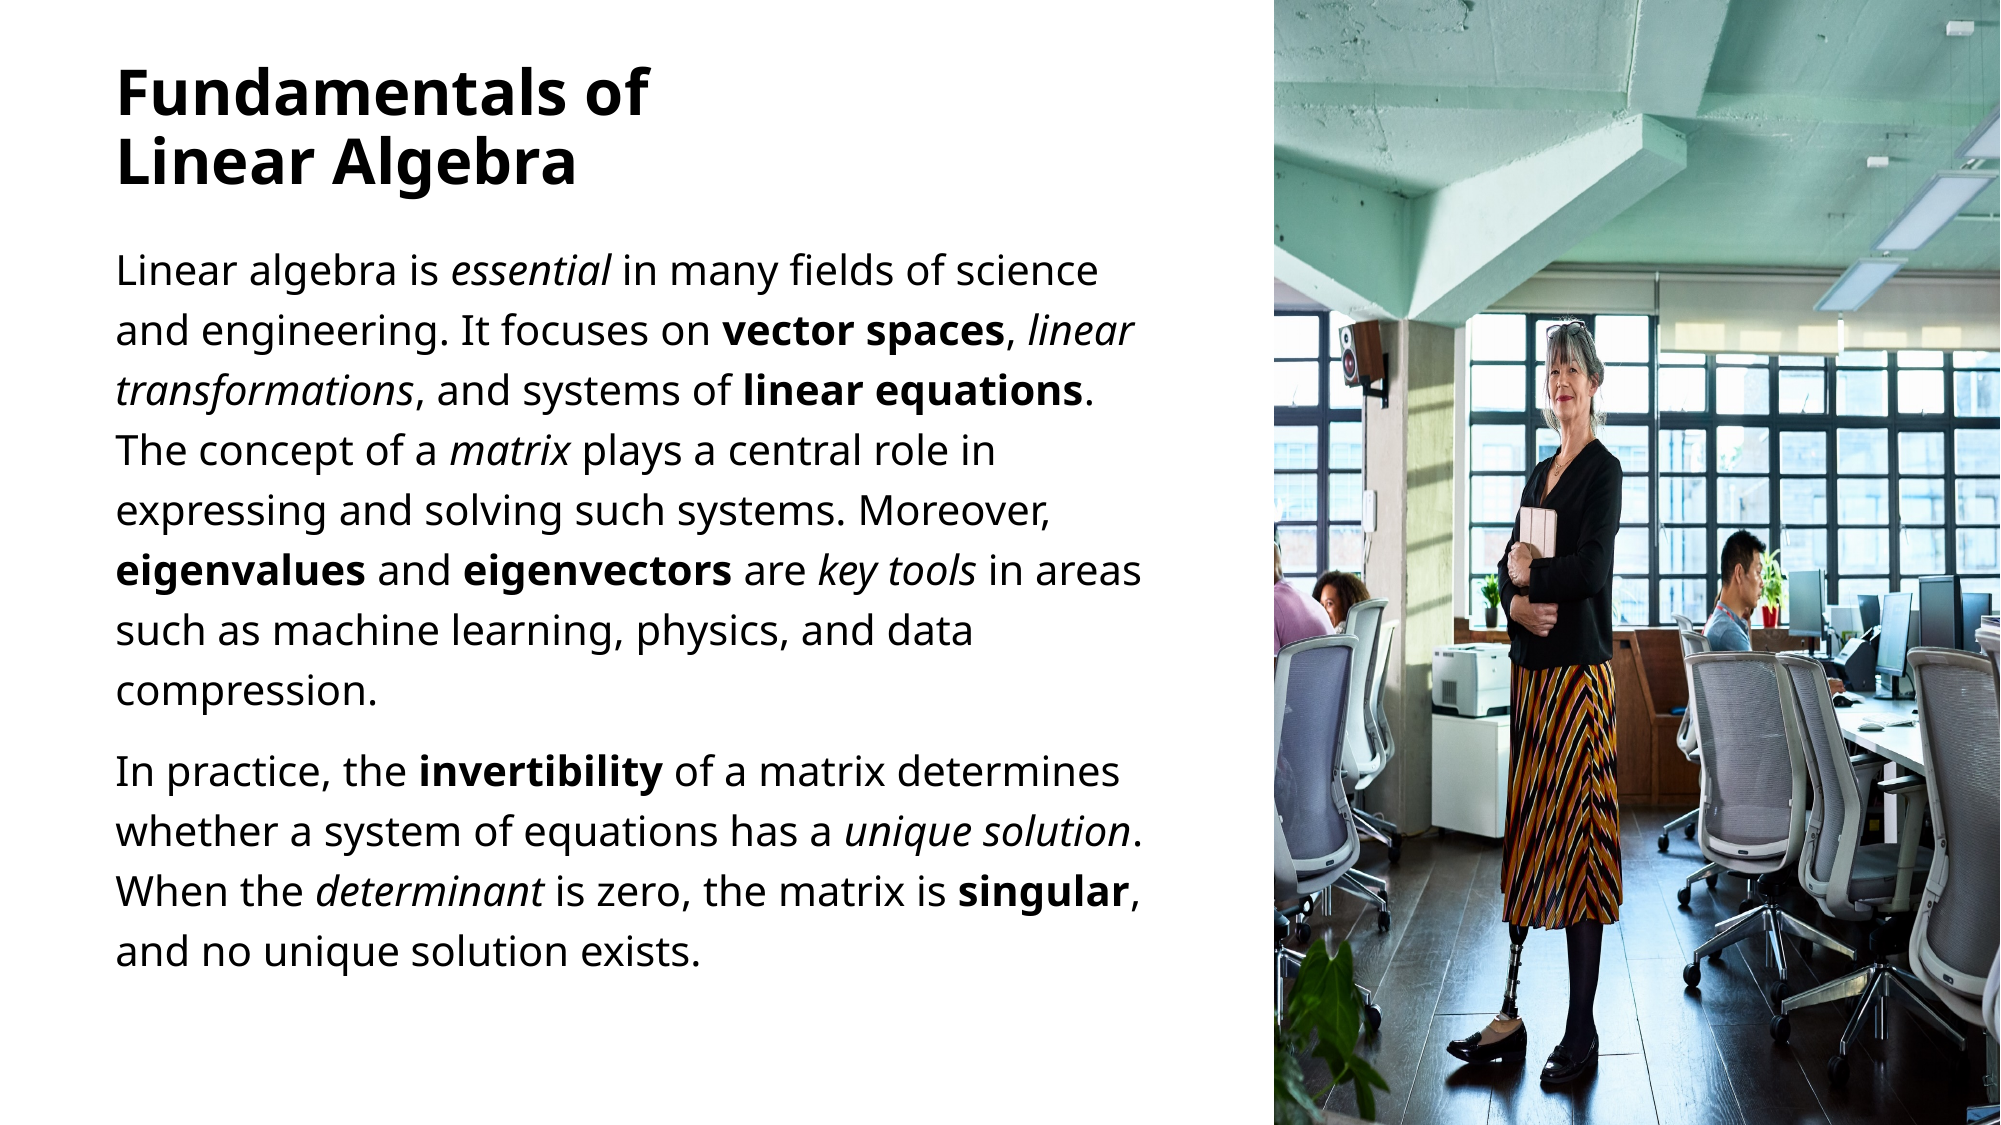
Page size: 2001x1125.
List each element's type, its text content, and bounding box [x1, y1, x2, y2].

picture [1274, 0, 2000, 1125]
list Linear algebra is essential in many fields of science and engineering. It focuses on vector spaces, linear transformations, and systems of linear equations. The concept of a matrix plays a central role in expressing and solving such systems. Moreover, eigenvalues and eigenvectors are key tools in areas such as machine learning, physics, and data compression. In practice, the invertibility of a matrix determines whether a system of equations has a unique solution. When the determinant is zero, the matrix is singular, and no unique solution exists. [100, 226, 1169, 1044]
title Fundamentals of Linear Algebra [100, 52, 851, 206]
